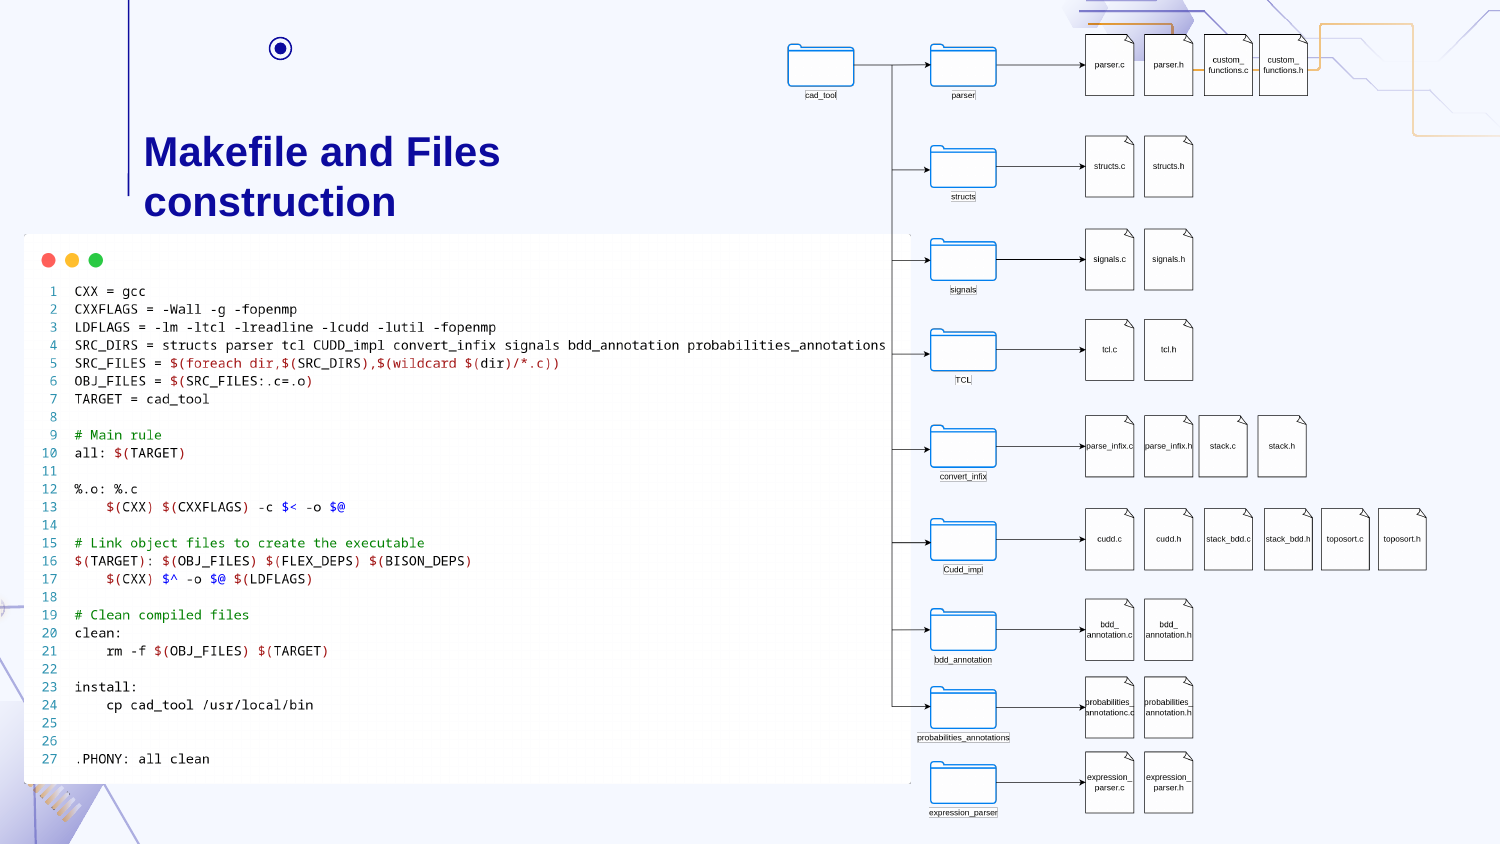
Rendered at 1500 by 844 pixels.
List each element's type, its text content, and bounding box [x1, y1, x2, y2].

text_box Makefile and Files construction [128, 109, 757, 204]
picture [24, 34, 1427, 818]
